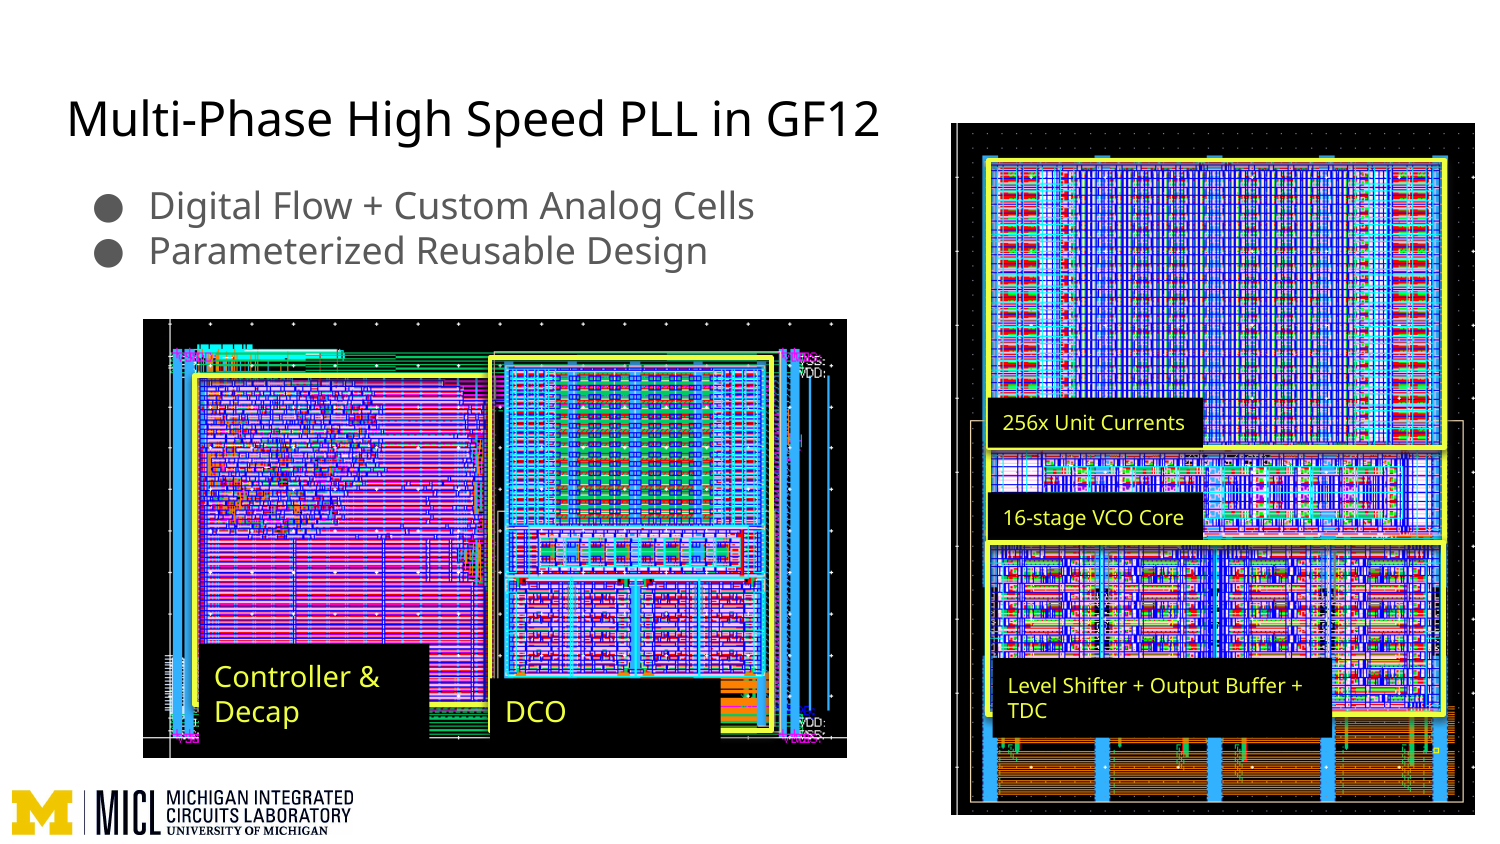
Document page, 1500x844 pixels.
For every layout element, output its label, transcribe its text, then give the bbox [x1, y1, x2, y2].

title Multi-Phase High Speed PLL in GF12 [51, 72, 1449, 167]
picture [950, 123, 1475, 816]
picture [142, 318, 847, 758]
text_box Digital Flow + Custom Analog Cells Parameterized Reusable Design [58, 166, 910, 299]
picture [12, 790, 353, 835]
